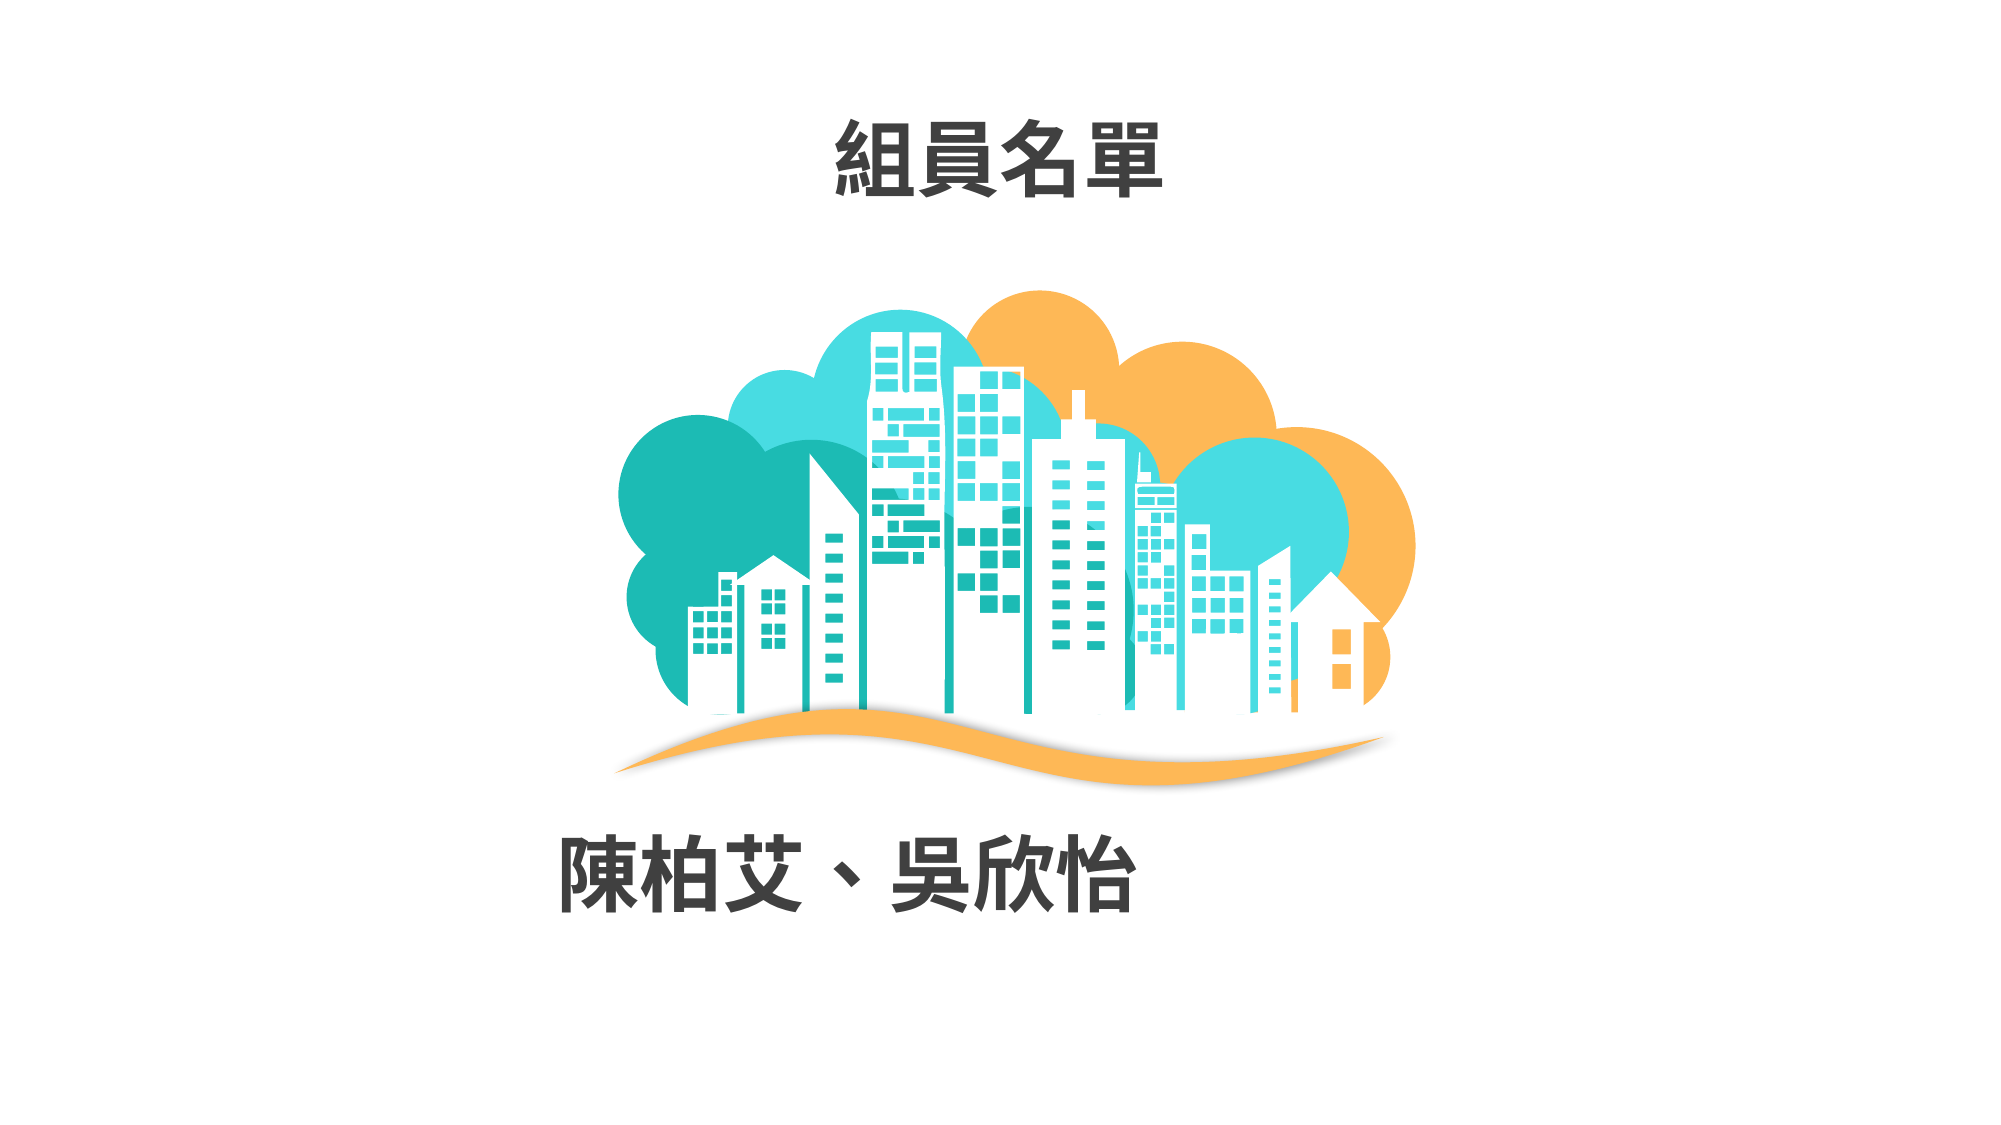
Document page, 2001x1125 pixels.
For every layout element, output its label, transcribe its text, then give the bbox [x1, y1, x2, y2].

text_box 陳柏艾、吳欣怡 [369, 821, 2000, 936]
text_box [613, 715, 1385, 787]
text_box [618, 290, 1416, 715]
text_box 組員名單 [749, 106, 1251, 221]
